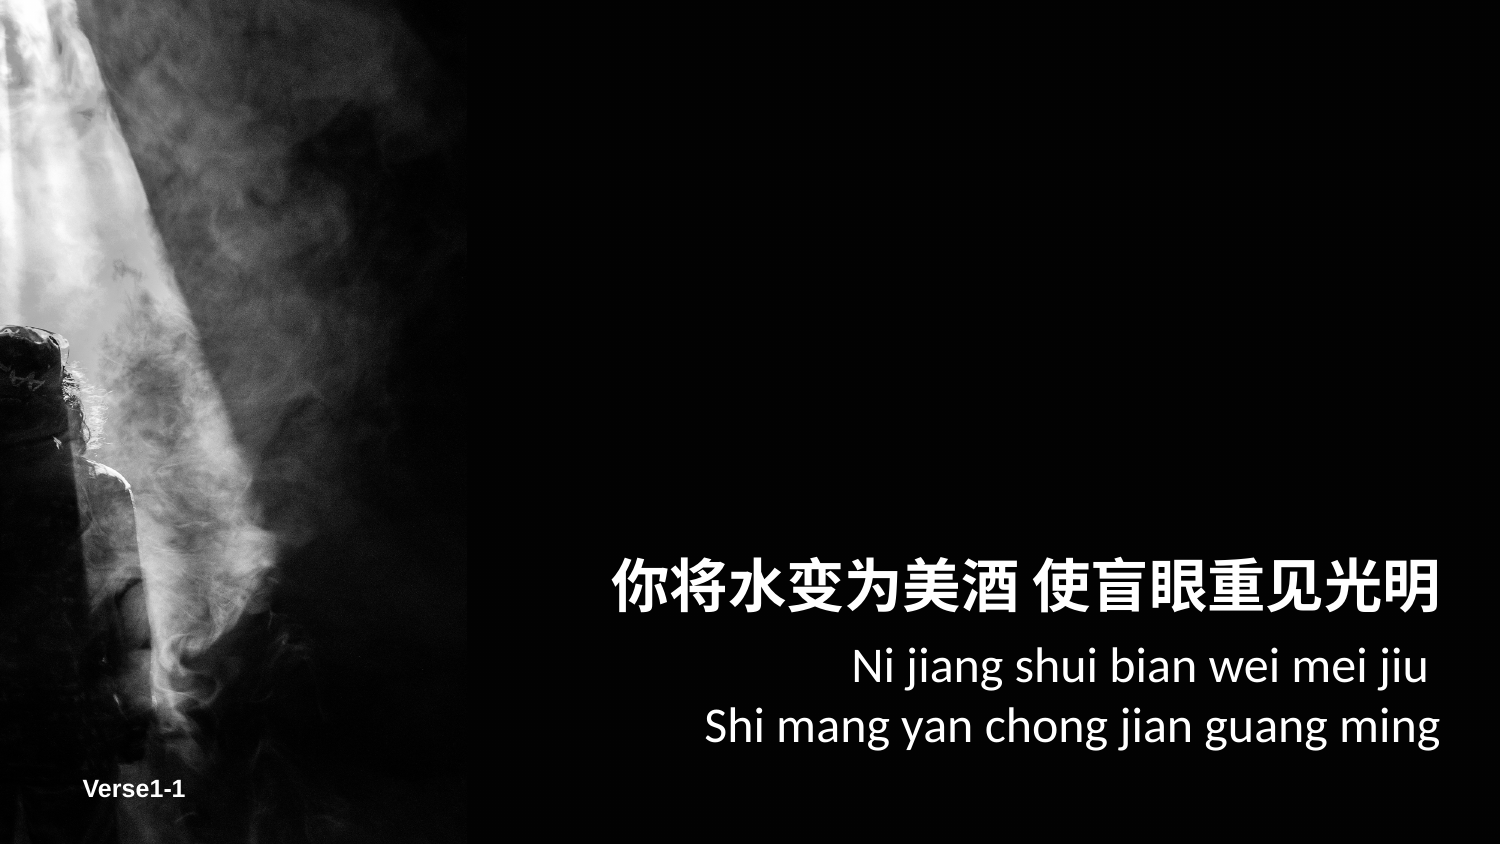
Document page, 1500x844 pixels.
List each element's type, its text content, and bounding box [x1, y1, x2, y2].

text_box 你将水变为美酒 使盲眼重见光明 Ni jiang shui bian wei mei jiu Shi mang yan chong jian guang ming [37, 542, 1456, 844]
picture [0, 0, 1500, 844]
